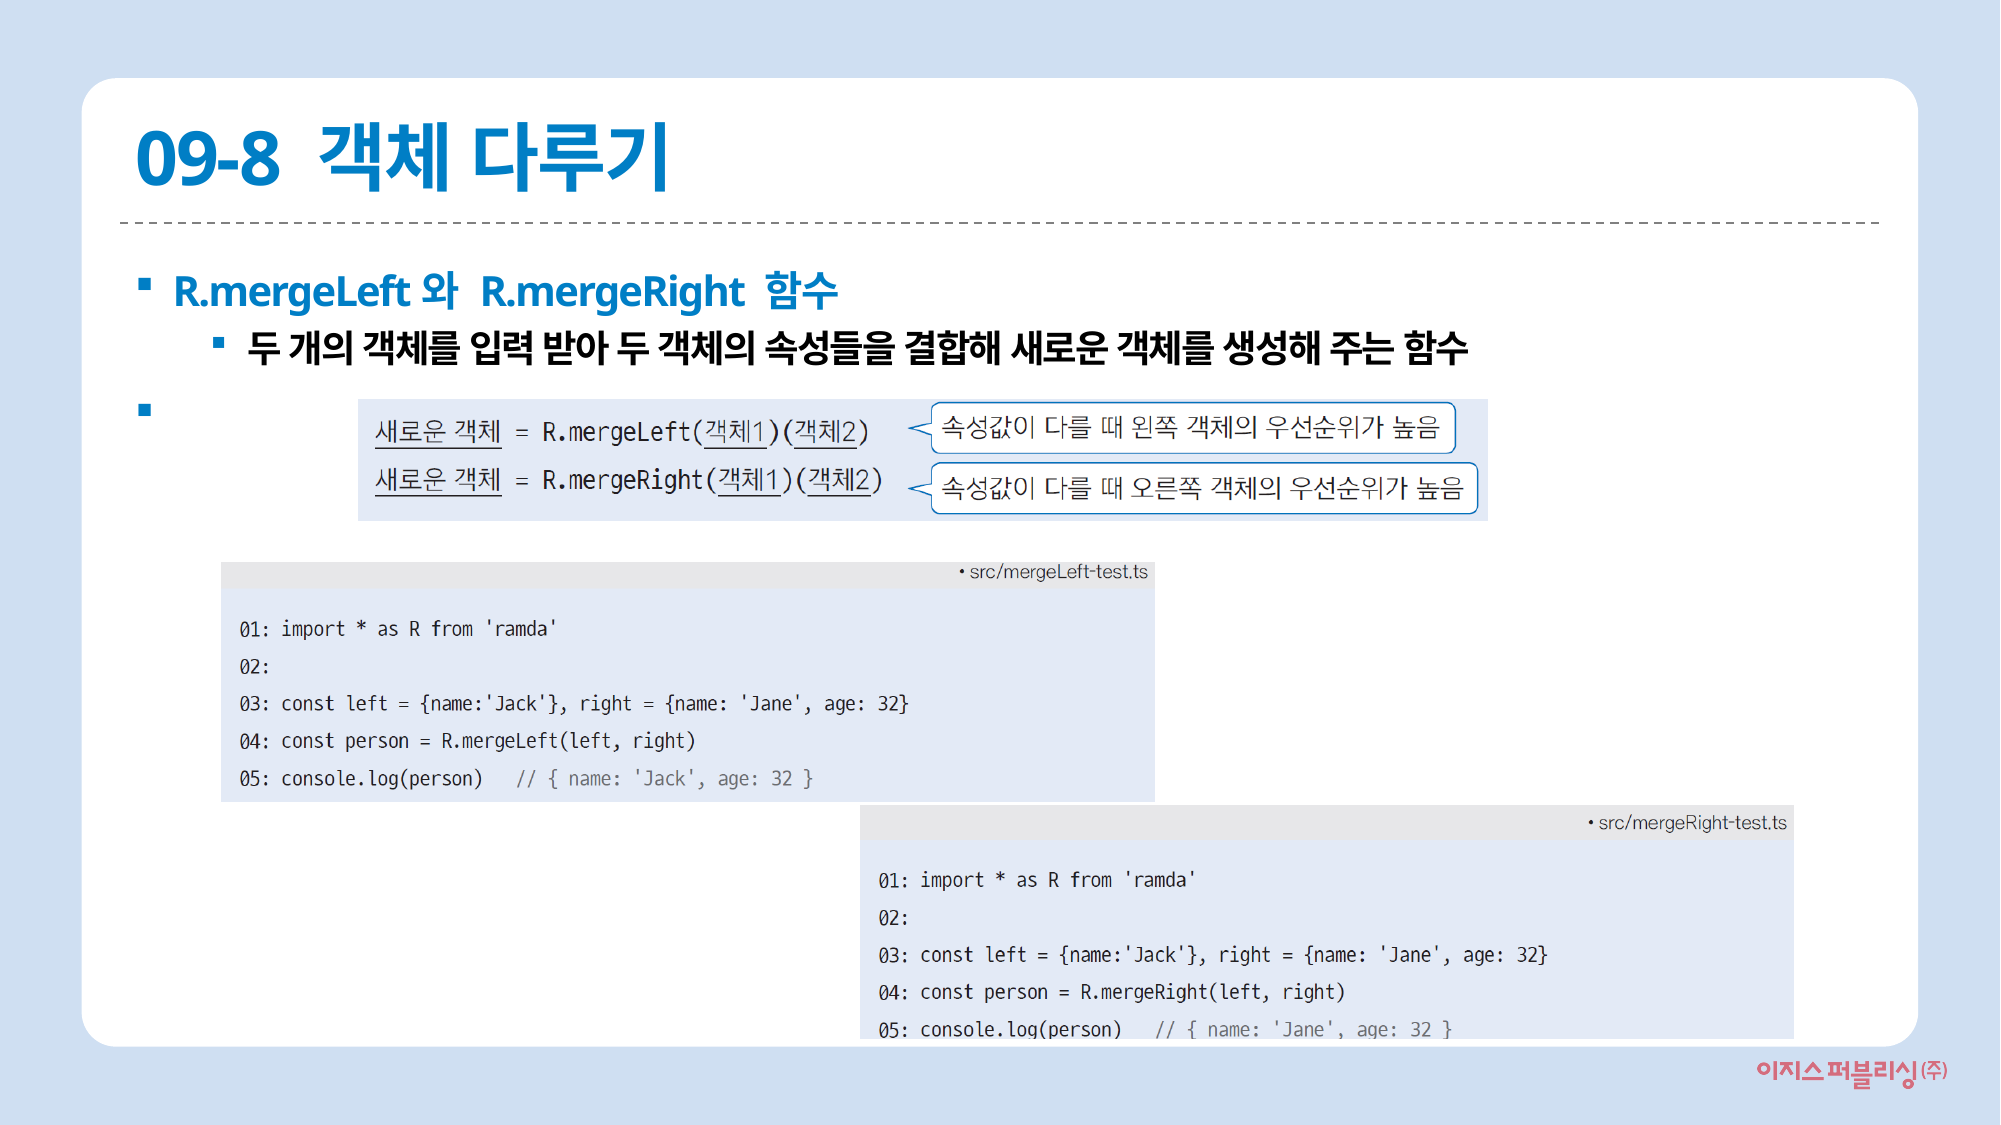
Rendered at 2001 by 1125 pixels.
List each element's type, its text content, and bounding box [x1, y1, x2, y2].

title 09-8 객체 다루기 [120, 109, 1880, 209]
picture [221, 562, 1155, 802]
picture [358, 399, 1488, 522]
list R.mergeLeft와 R.mergeRight 함수 두 개의 객체를 입력 받아 두 객체의 속성들을 결합해 새로운 객체를 생성해 주는 함수 [120, 257, 1865, 1009]
picture [860, 805, 1794, 1039]
